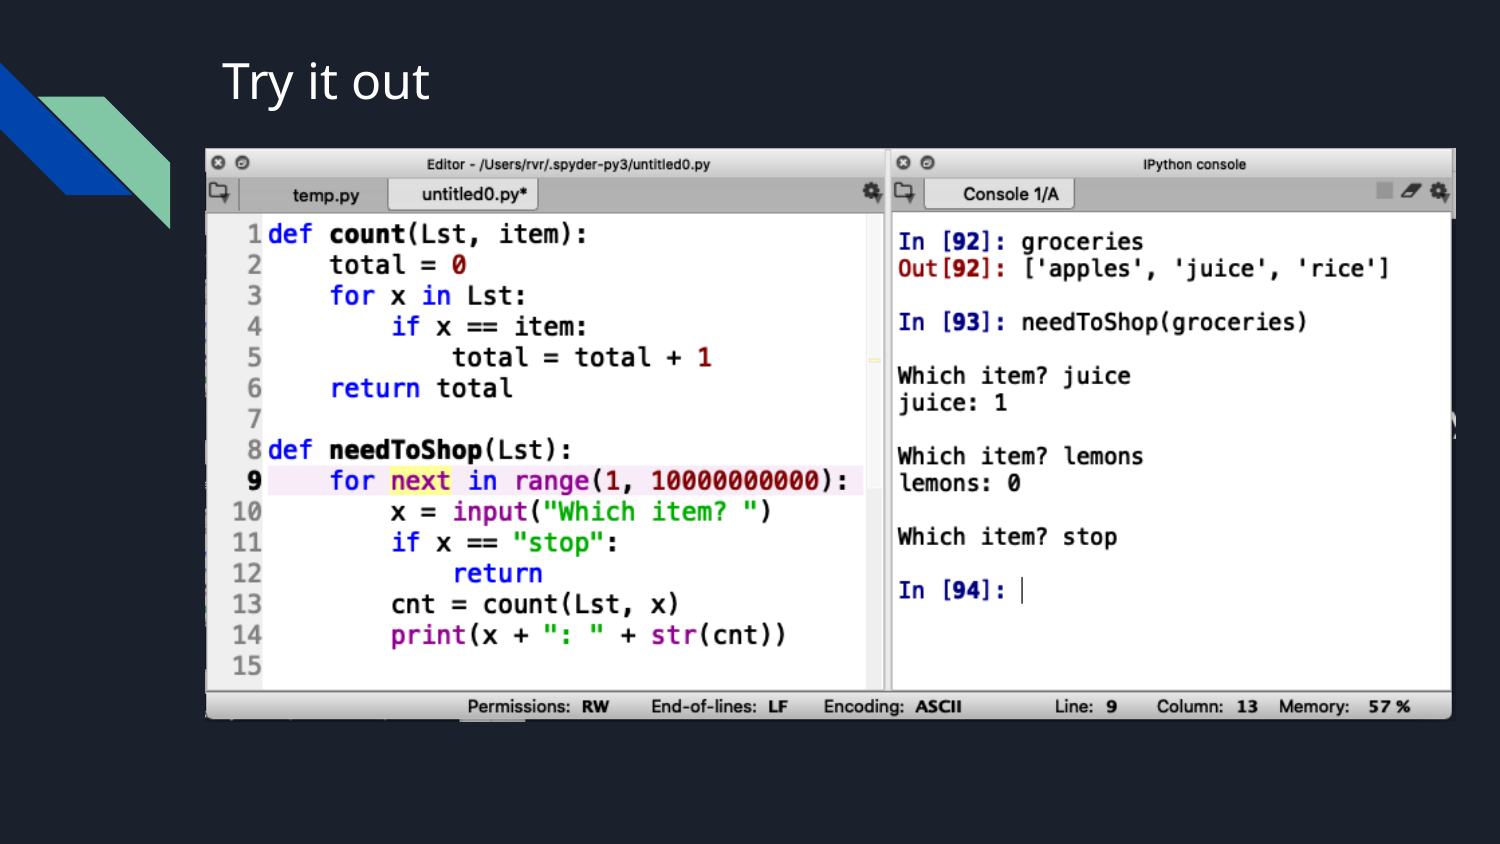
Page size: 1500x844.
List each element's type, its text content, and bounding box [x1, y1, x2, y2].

title Try it out [207, 34, 1363, 146]
picture [205, 148, 1456, 722]
